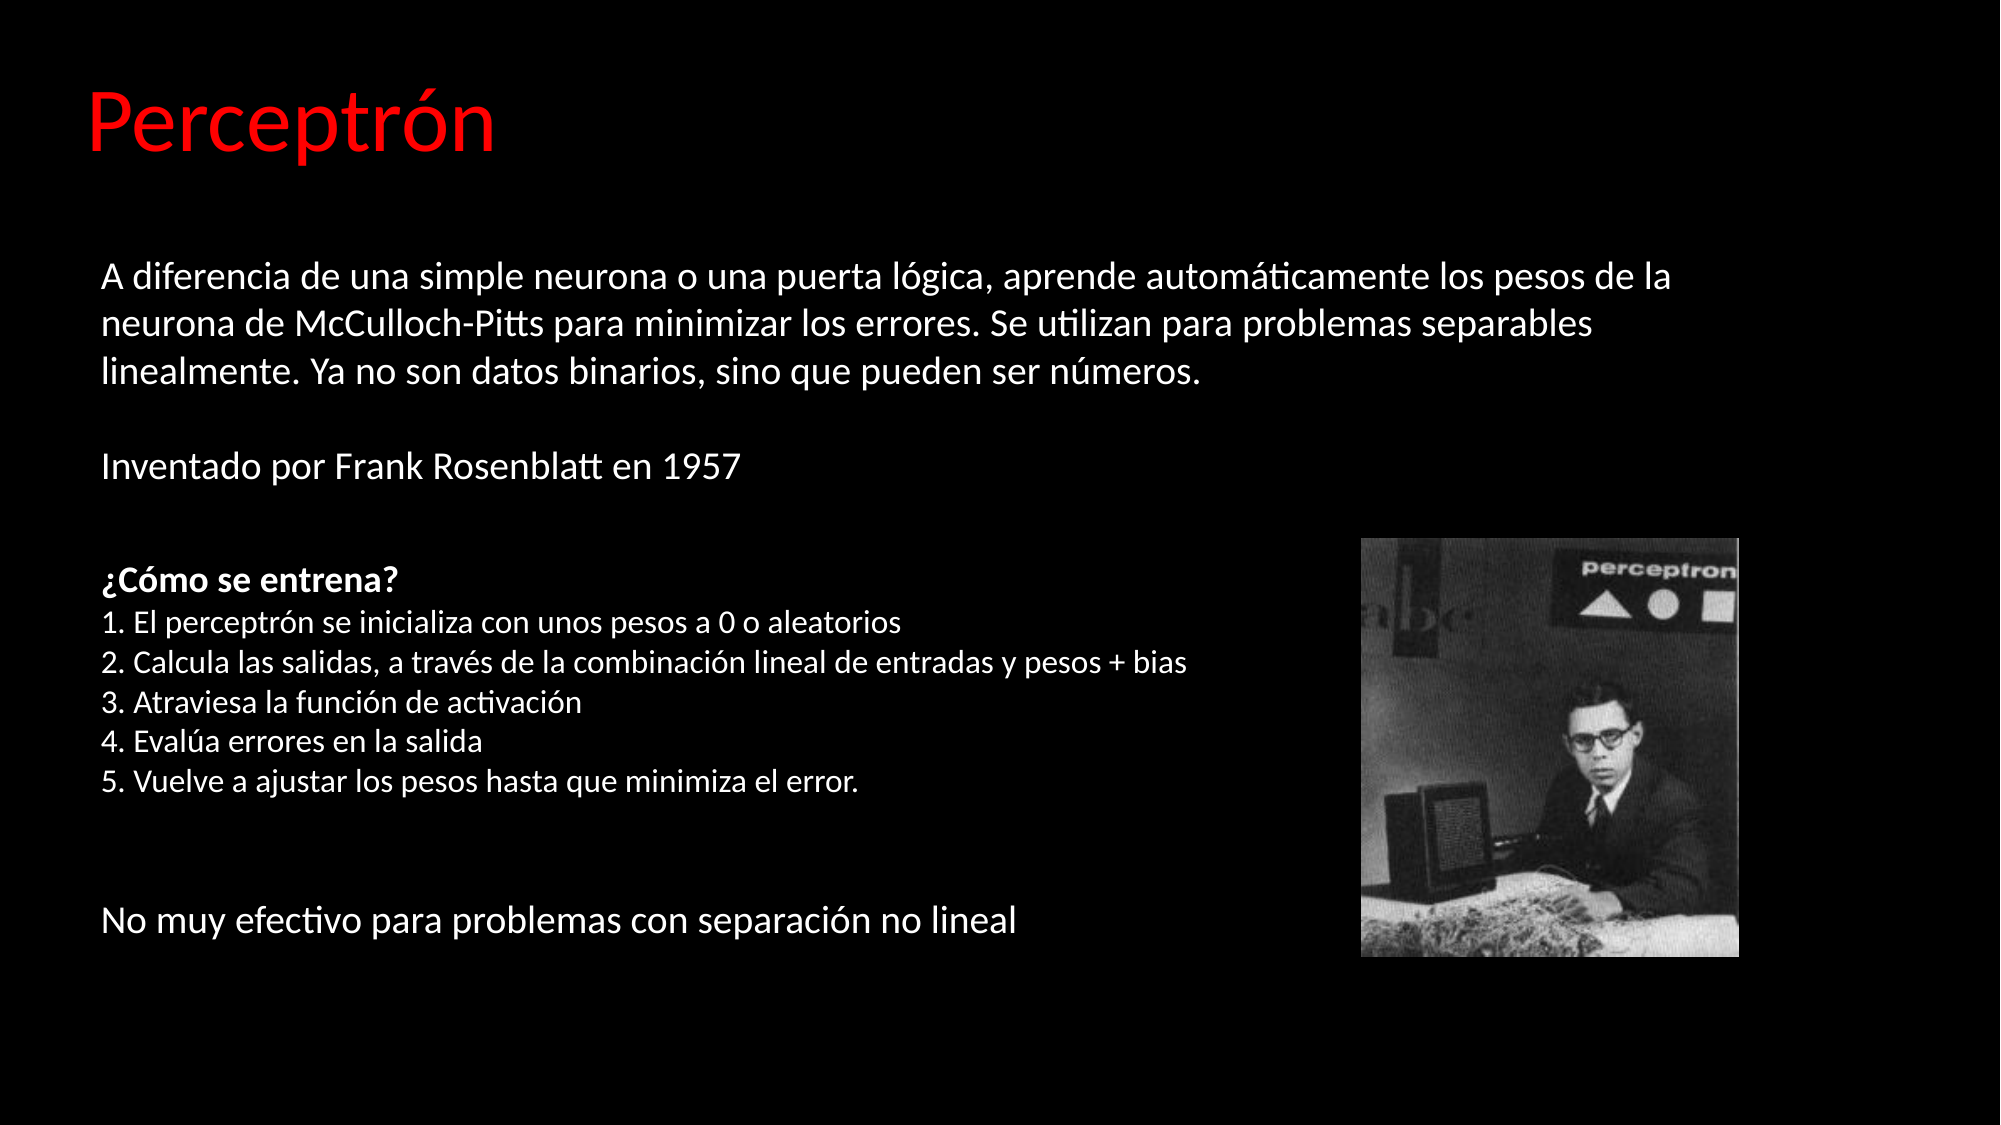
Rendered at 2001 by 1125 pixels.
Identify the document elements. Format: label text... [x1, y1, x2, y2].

text_box ¿Cómo se entrena? 1. El perceptrón se inicializa con unos pesos a 0 o aleatorios 2. Calcula las salidas, a través de la combinación lineal de entradas y pesos + bias 3. Atraviesa la función de activación 4. Evalúa errores en la salida 5. Vuelve a ajustar los pesos hasta que minimiza el error. No muy efectivo para problemas con separación no lineal [86, 547, 1205, 1018]
picture [1361, 537, 1739, 957]
text_box A diferencia de una simple neurona o una puerta lógica, aprende automáticamente los pesos de la neurona de McCulloch-Pitts para minimizar los errores. Se utilizan para problemas separables linealmente. Ya no son datos binarios, sino que pueden ser números. Inventado por Frank Rosenblatt en 1957 [86, 242, 1792, 668]
title Perceptrón [86, 72, 1818, 190]
